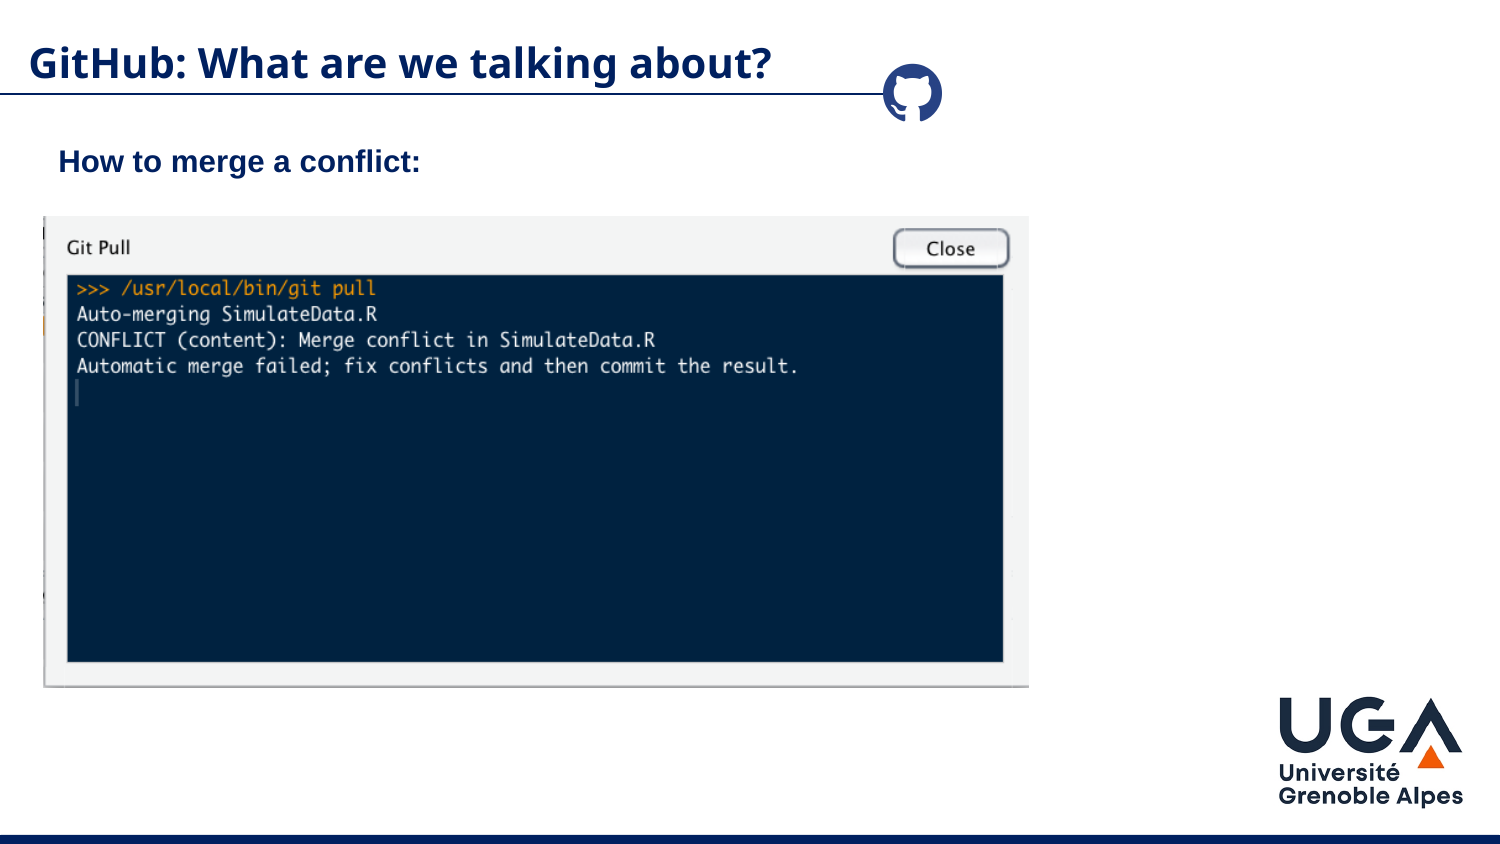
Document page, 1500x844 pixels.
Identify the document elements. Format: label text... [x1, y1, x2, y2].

text_box [0, 834, 1500, 844]
picture [1265, 680, 1474, 817]
picture [43, 216, 1029, 689]
text_box GitHub: What are we talking about? [13, 28, 798, 93]
picture [883, 63, 942, 123]
text_box How to merge a conflict: [43, 134, 766, 215]
